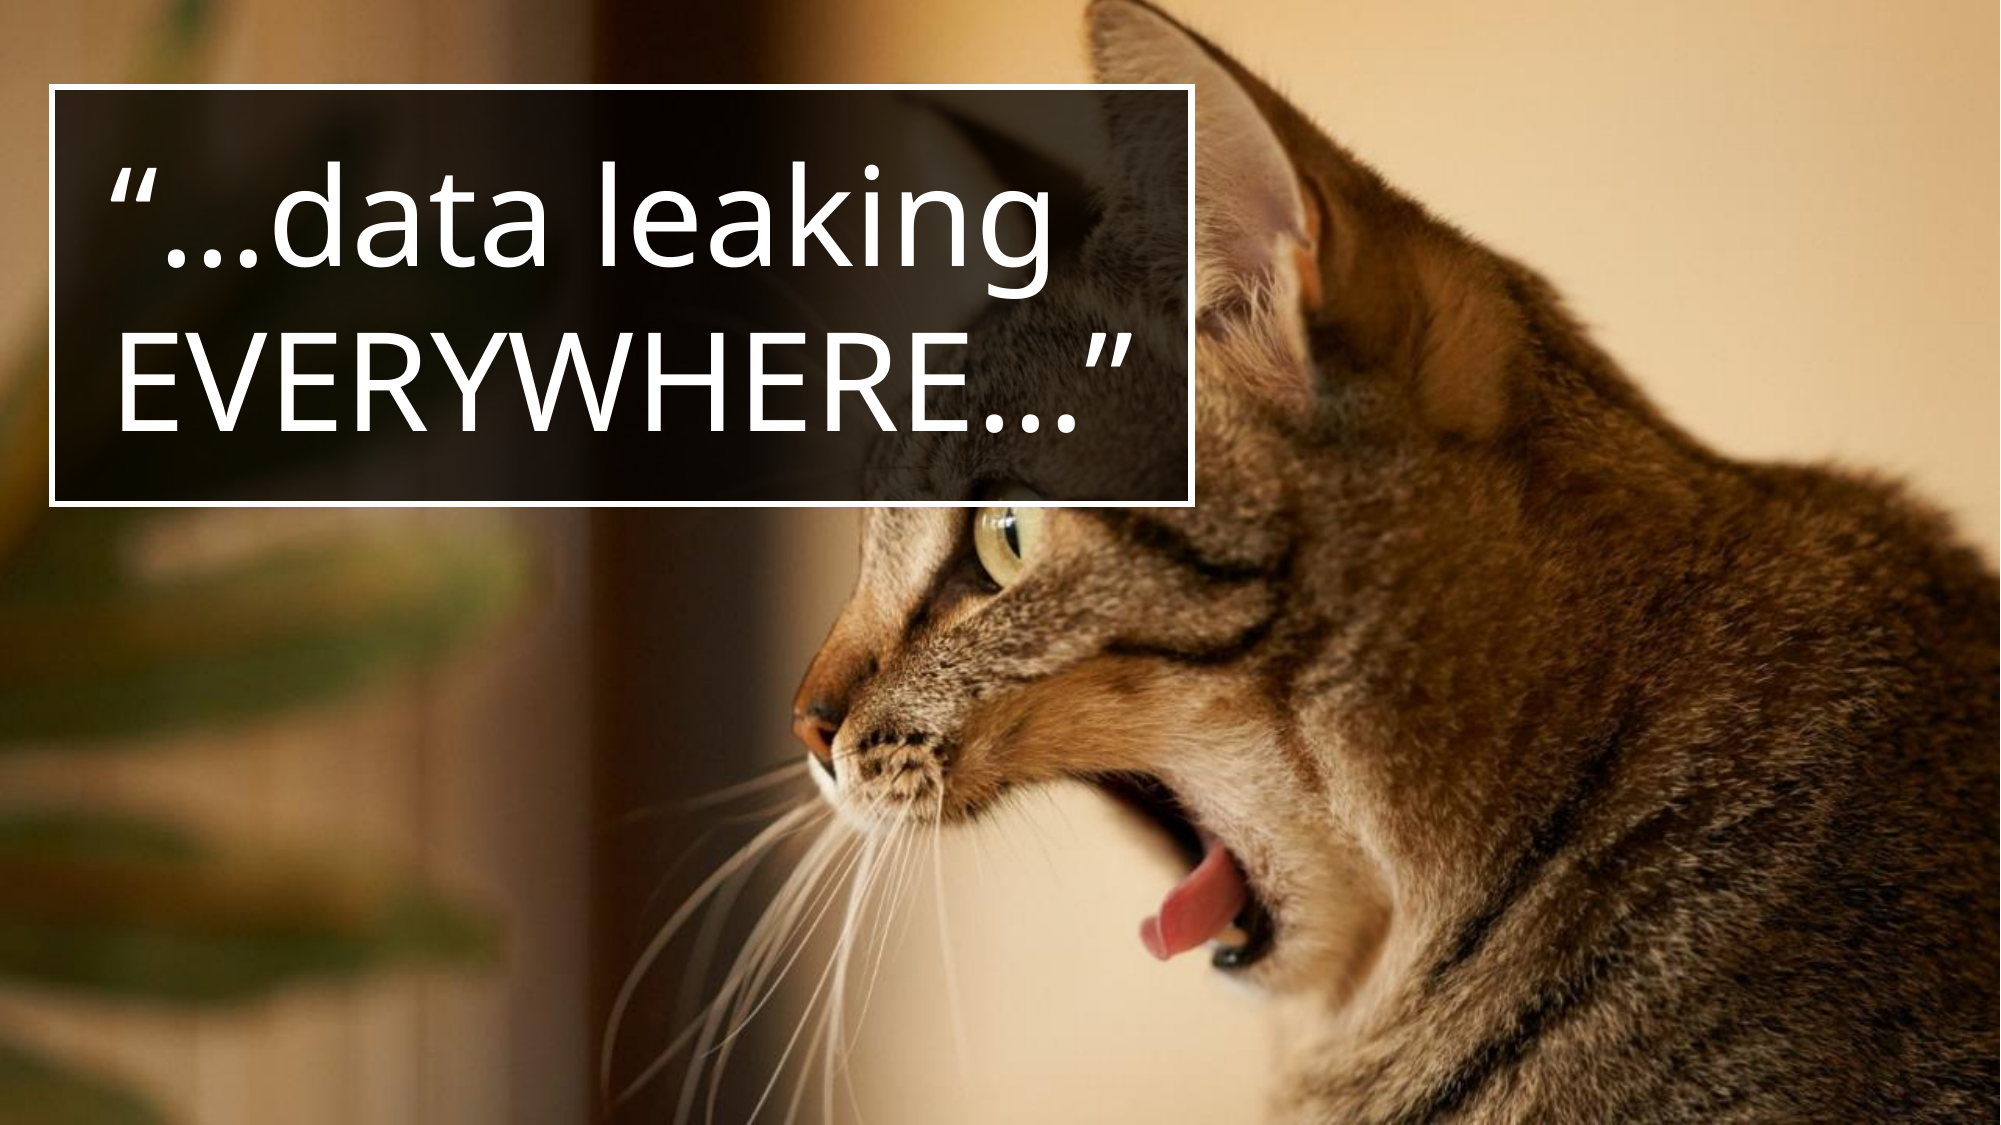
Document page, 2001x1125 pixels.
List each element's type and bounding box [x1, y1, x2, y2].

text_box [52, 86, 1192, 505]
picture [0, 0, 2000, 1125]
